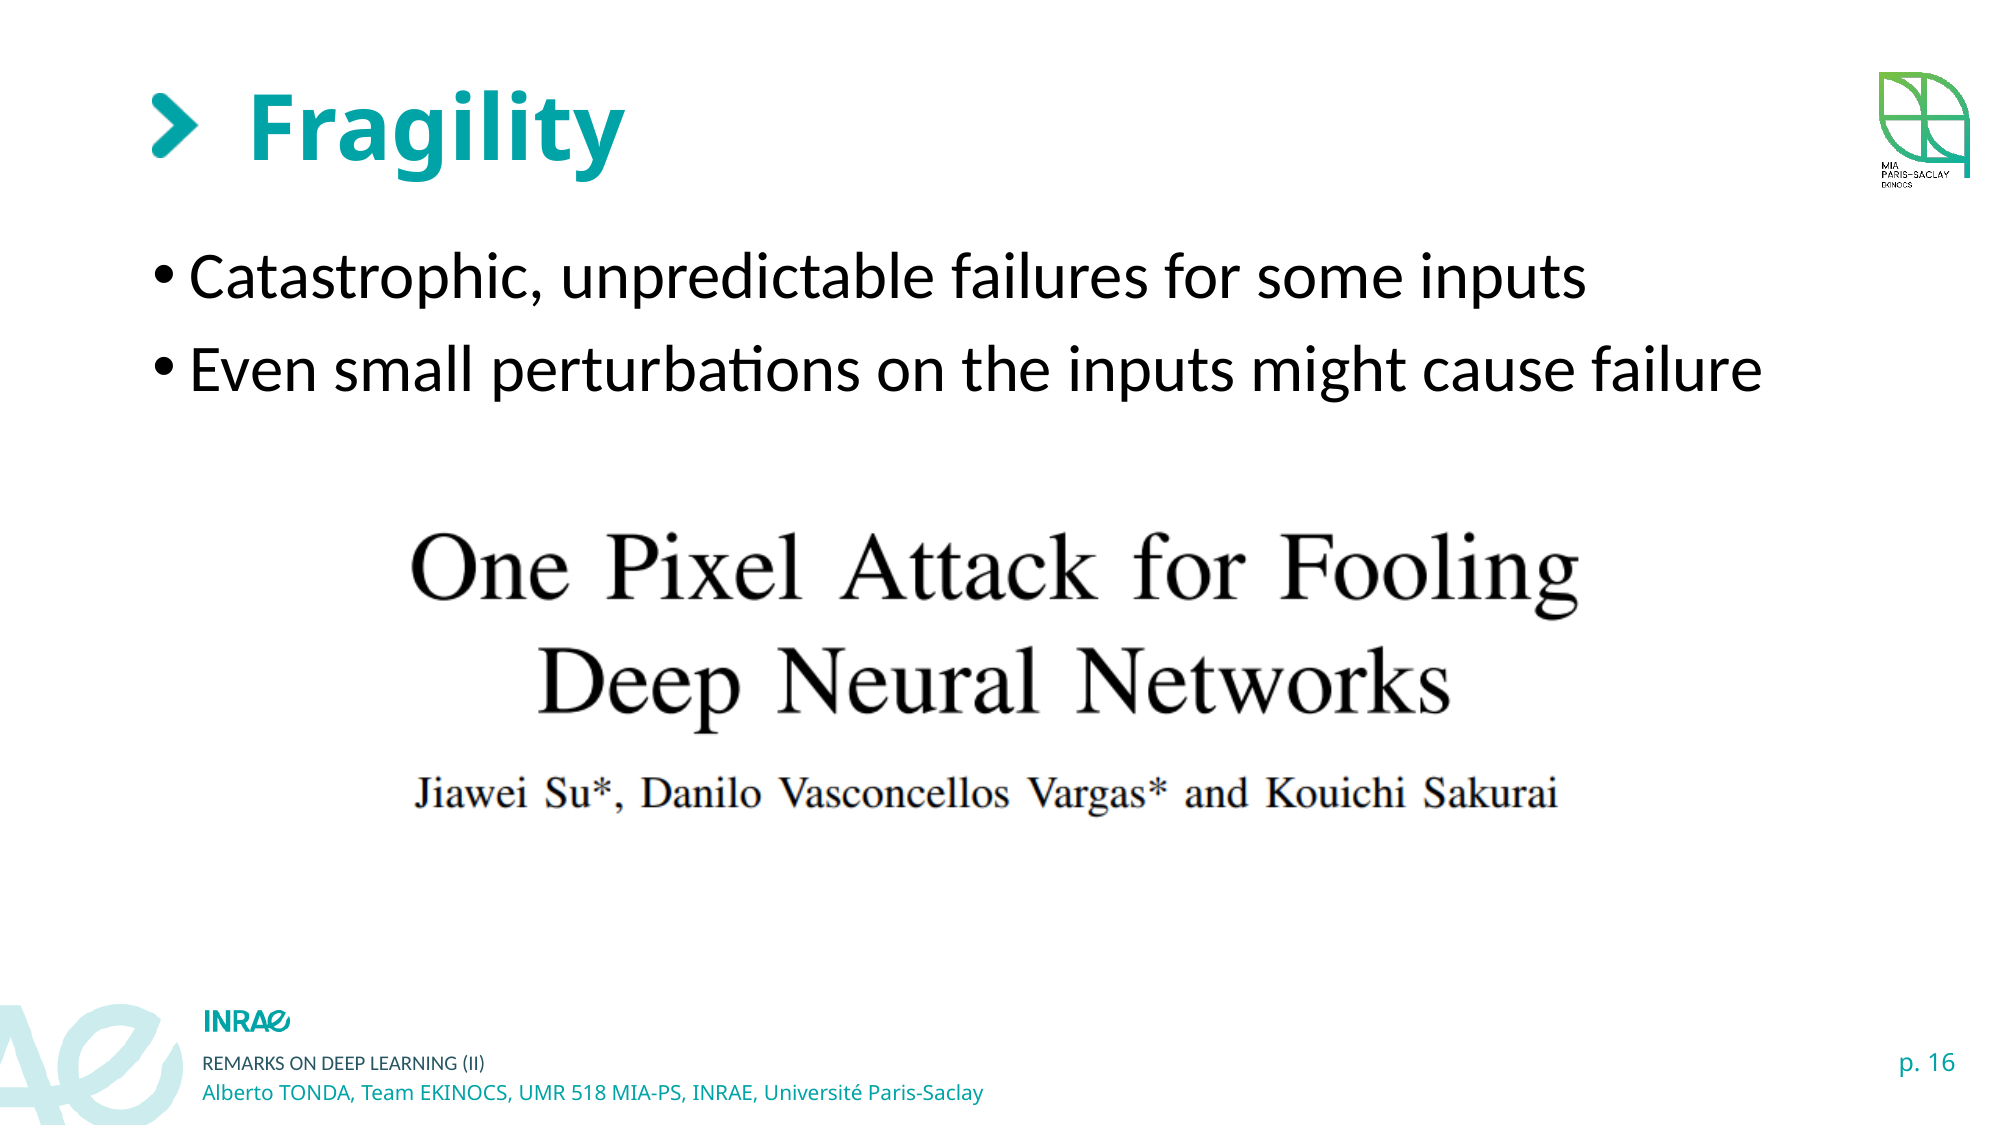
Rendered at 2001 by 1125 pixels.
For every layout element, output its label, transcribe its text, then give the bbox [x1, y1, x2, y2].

picture [0, 996, 329, 1125]
picture [365, 496, 1635, 845]
picture [1862, 54, 1986, 205]
title Fragility [137, 59, 1863, 203]
picture [324, 1058, 329, 1069]
list Catastrophic, unpredictable failures for some inputs Even small perturbations on the inputs might cause failure [137, 233, 1863, 1001]
picture [152, 93, 200, 158]
